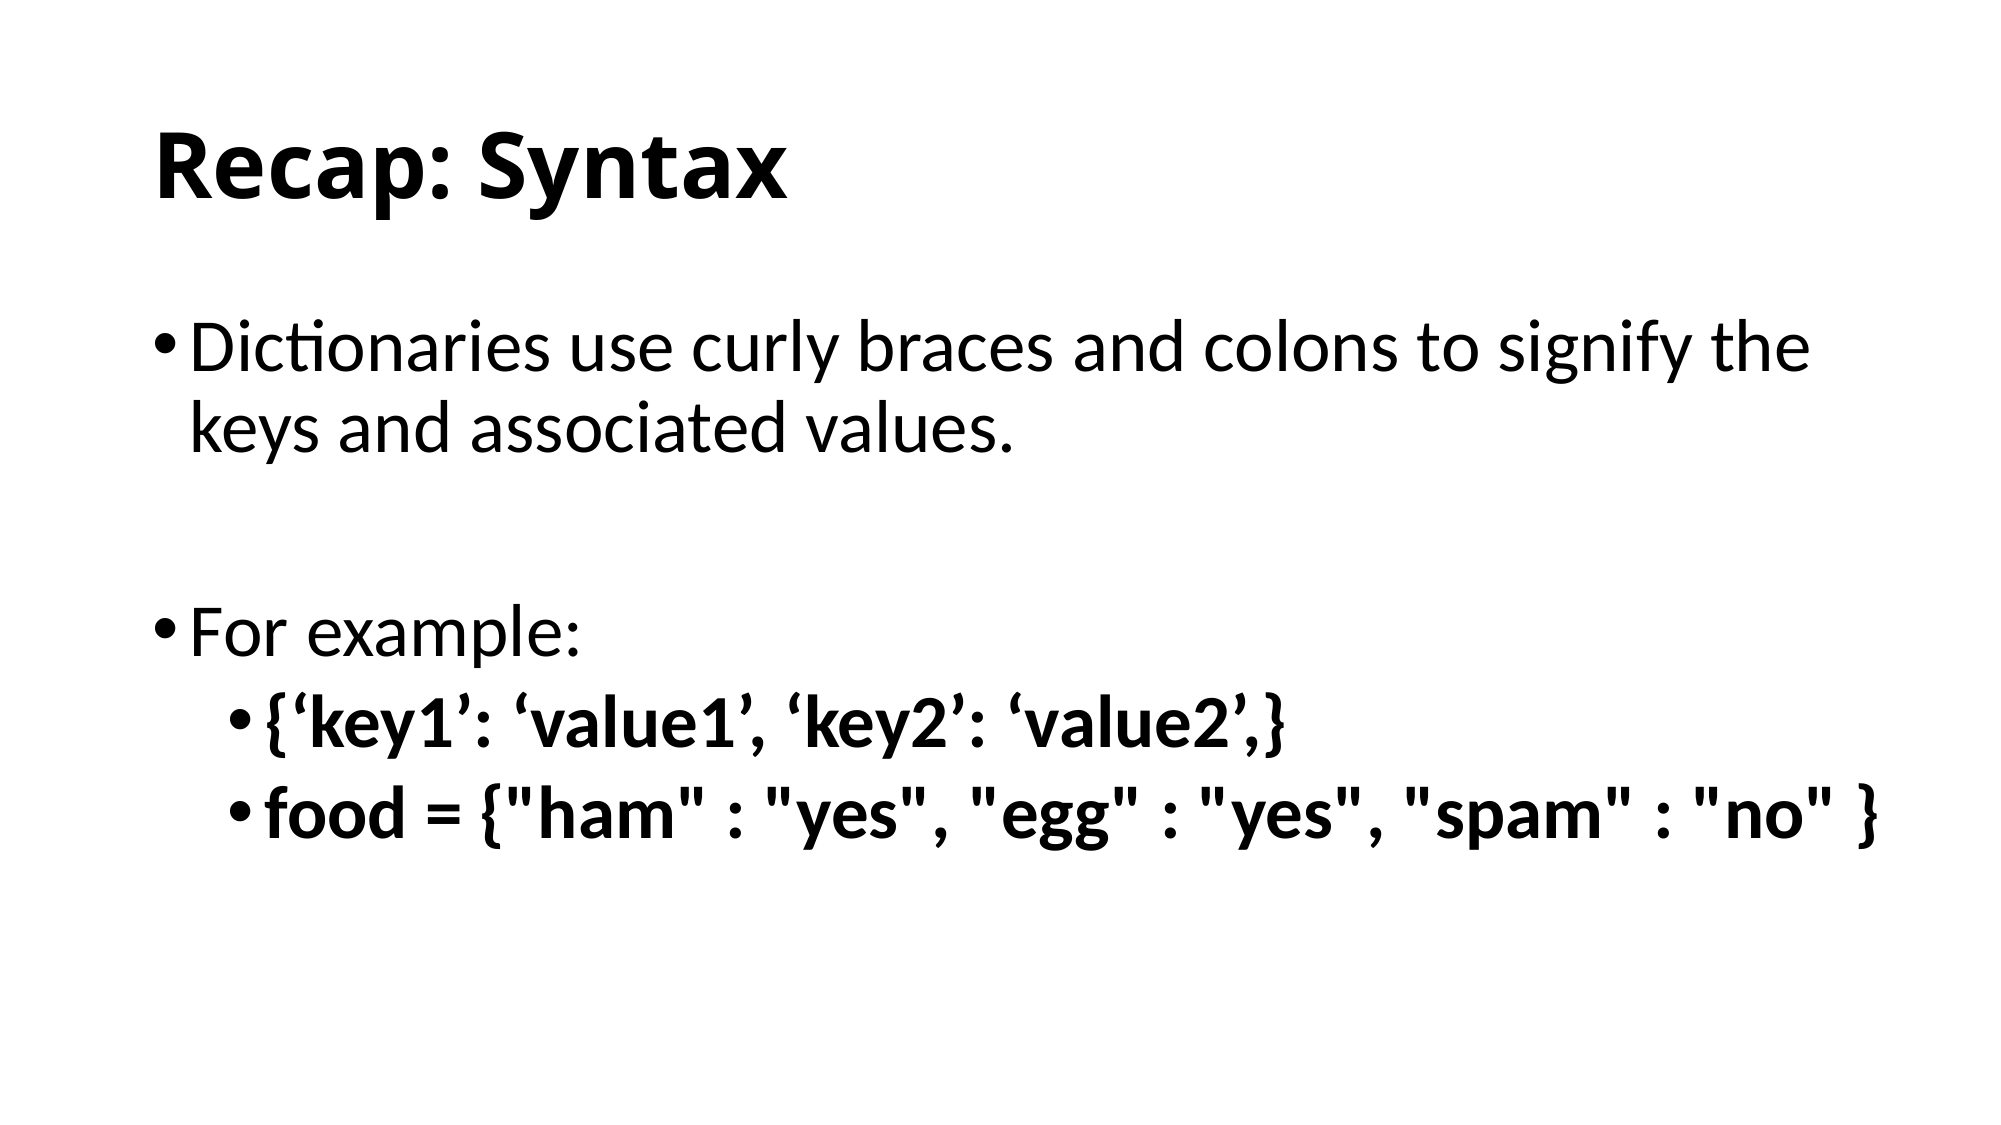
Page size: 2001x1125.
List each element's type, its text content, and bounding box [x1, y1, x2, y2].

list Dictionaries use curly braces and colons to signify the keys and associated values. For example: {‘key1’: ‘value1’, ‘key2’: ‘value2’,} food = {"ham" : "yes", "egg" : "yes", "spam" : "no" } [137, 299, 1945, 1014]
title Recap: Syntax [137, 59, 1863, 278]
